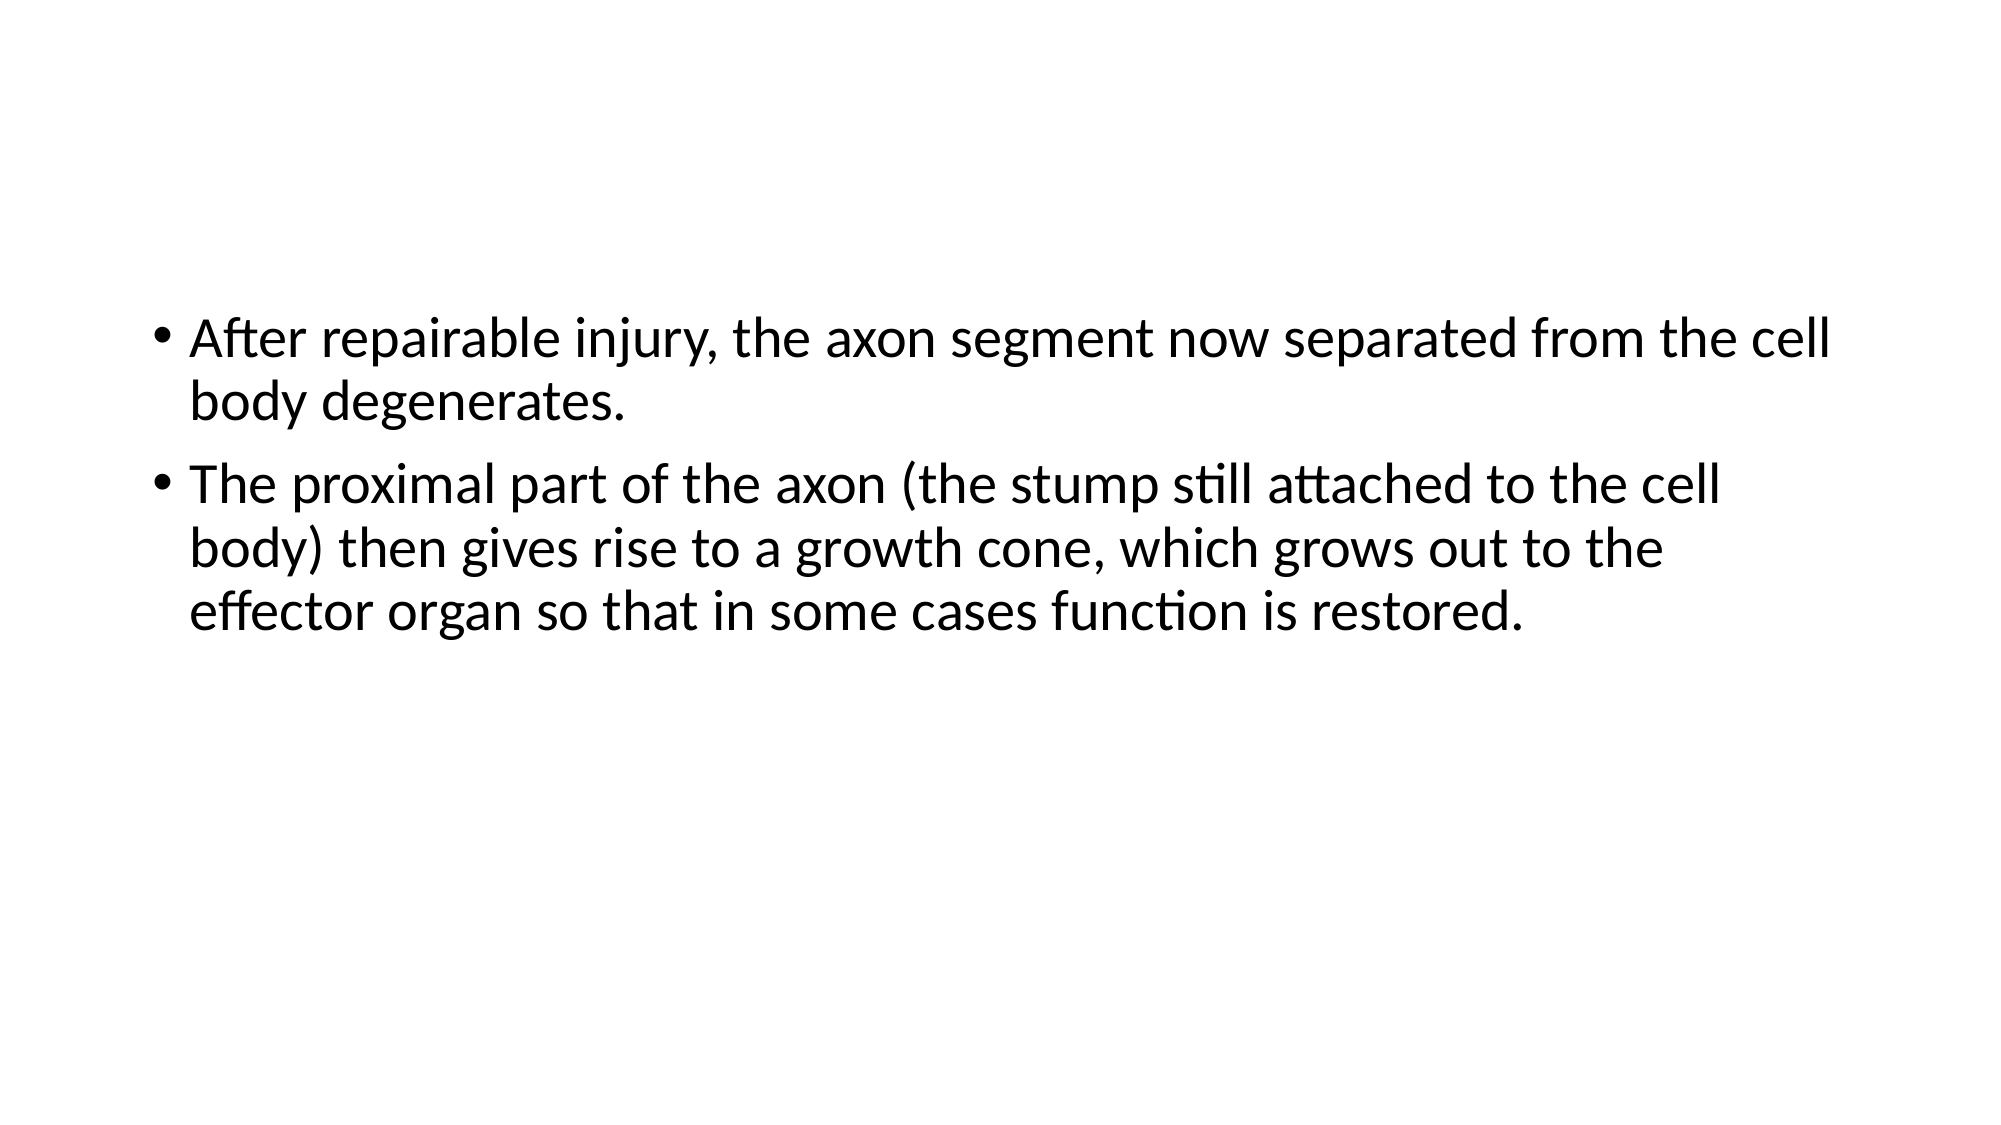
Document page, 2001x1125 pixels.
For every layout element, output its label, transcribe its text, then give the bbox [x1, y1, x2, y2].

list After repairable injury, the axon segment now separated from the cell body degenerates. The proximal part of the axon (the stump still attached to the cell body) then gives rise to a growth cone, which grows out to the effector organ so that in some cases function is restored. [137, 299, 1863, 1014]
